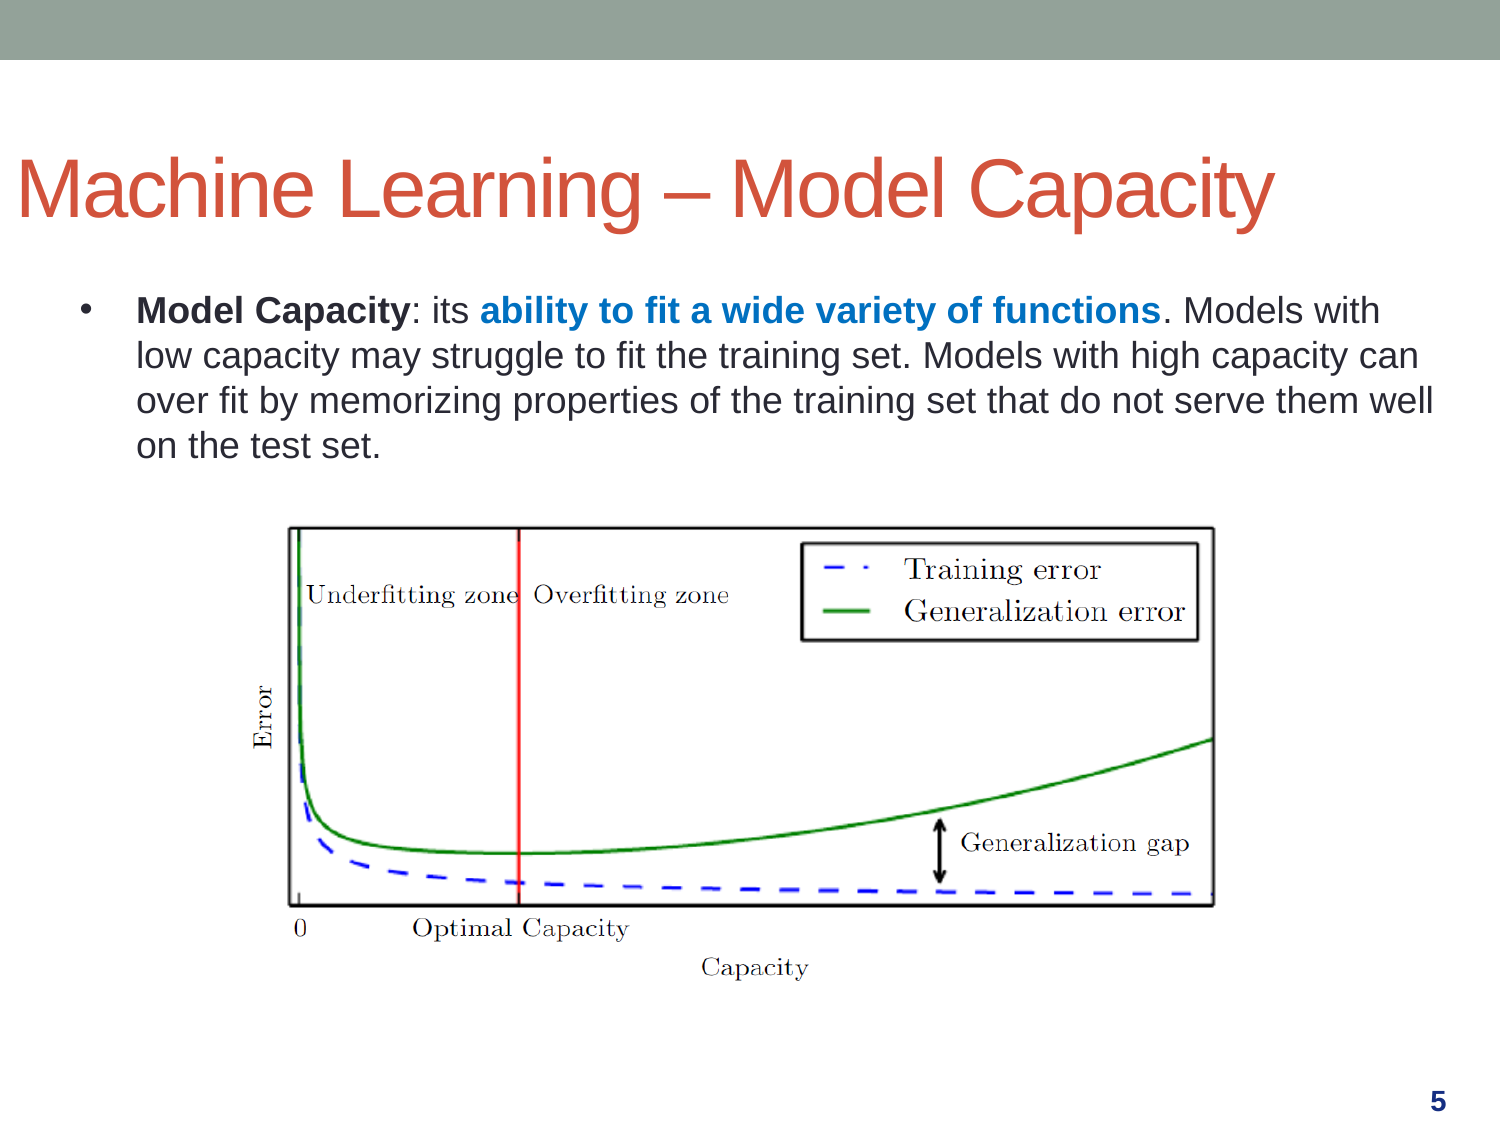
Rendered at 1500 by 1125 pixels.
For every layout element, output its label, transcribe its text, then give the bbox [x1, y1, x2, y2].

title Machine Learning – Model Capacity [0, 101, 1325, 266]
picture [218, 486, 1247, 1007]
slide_number 5 [1415, 1070, 1499, 1125]
text_box Model Capacity: its ability to fit a wide variety of functions. Models with low capacity may struggle to fit the training set. Models with high capacity can over fit by memorizing properties of the training set that do not serve them well on the test set. [64, 278, 1459, 1047]
